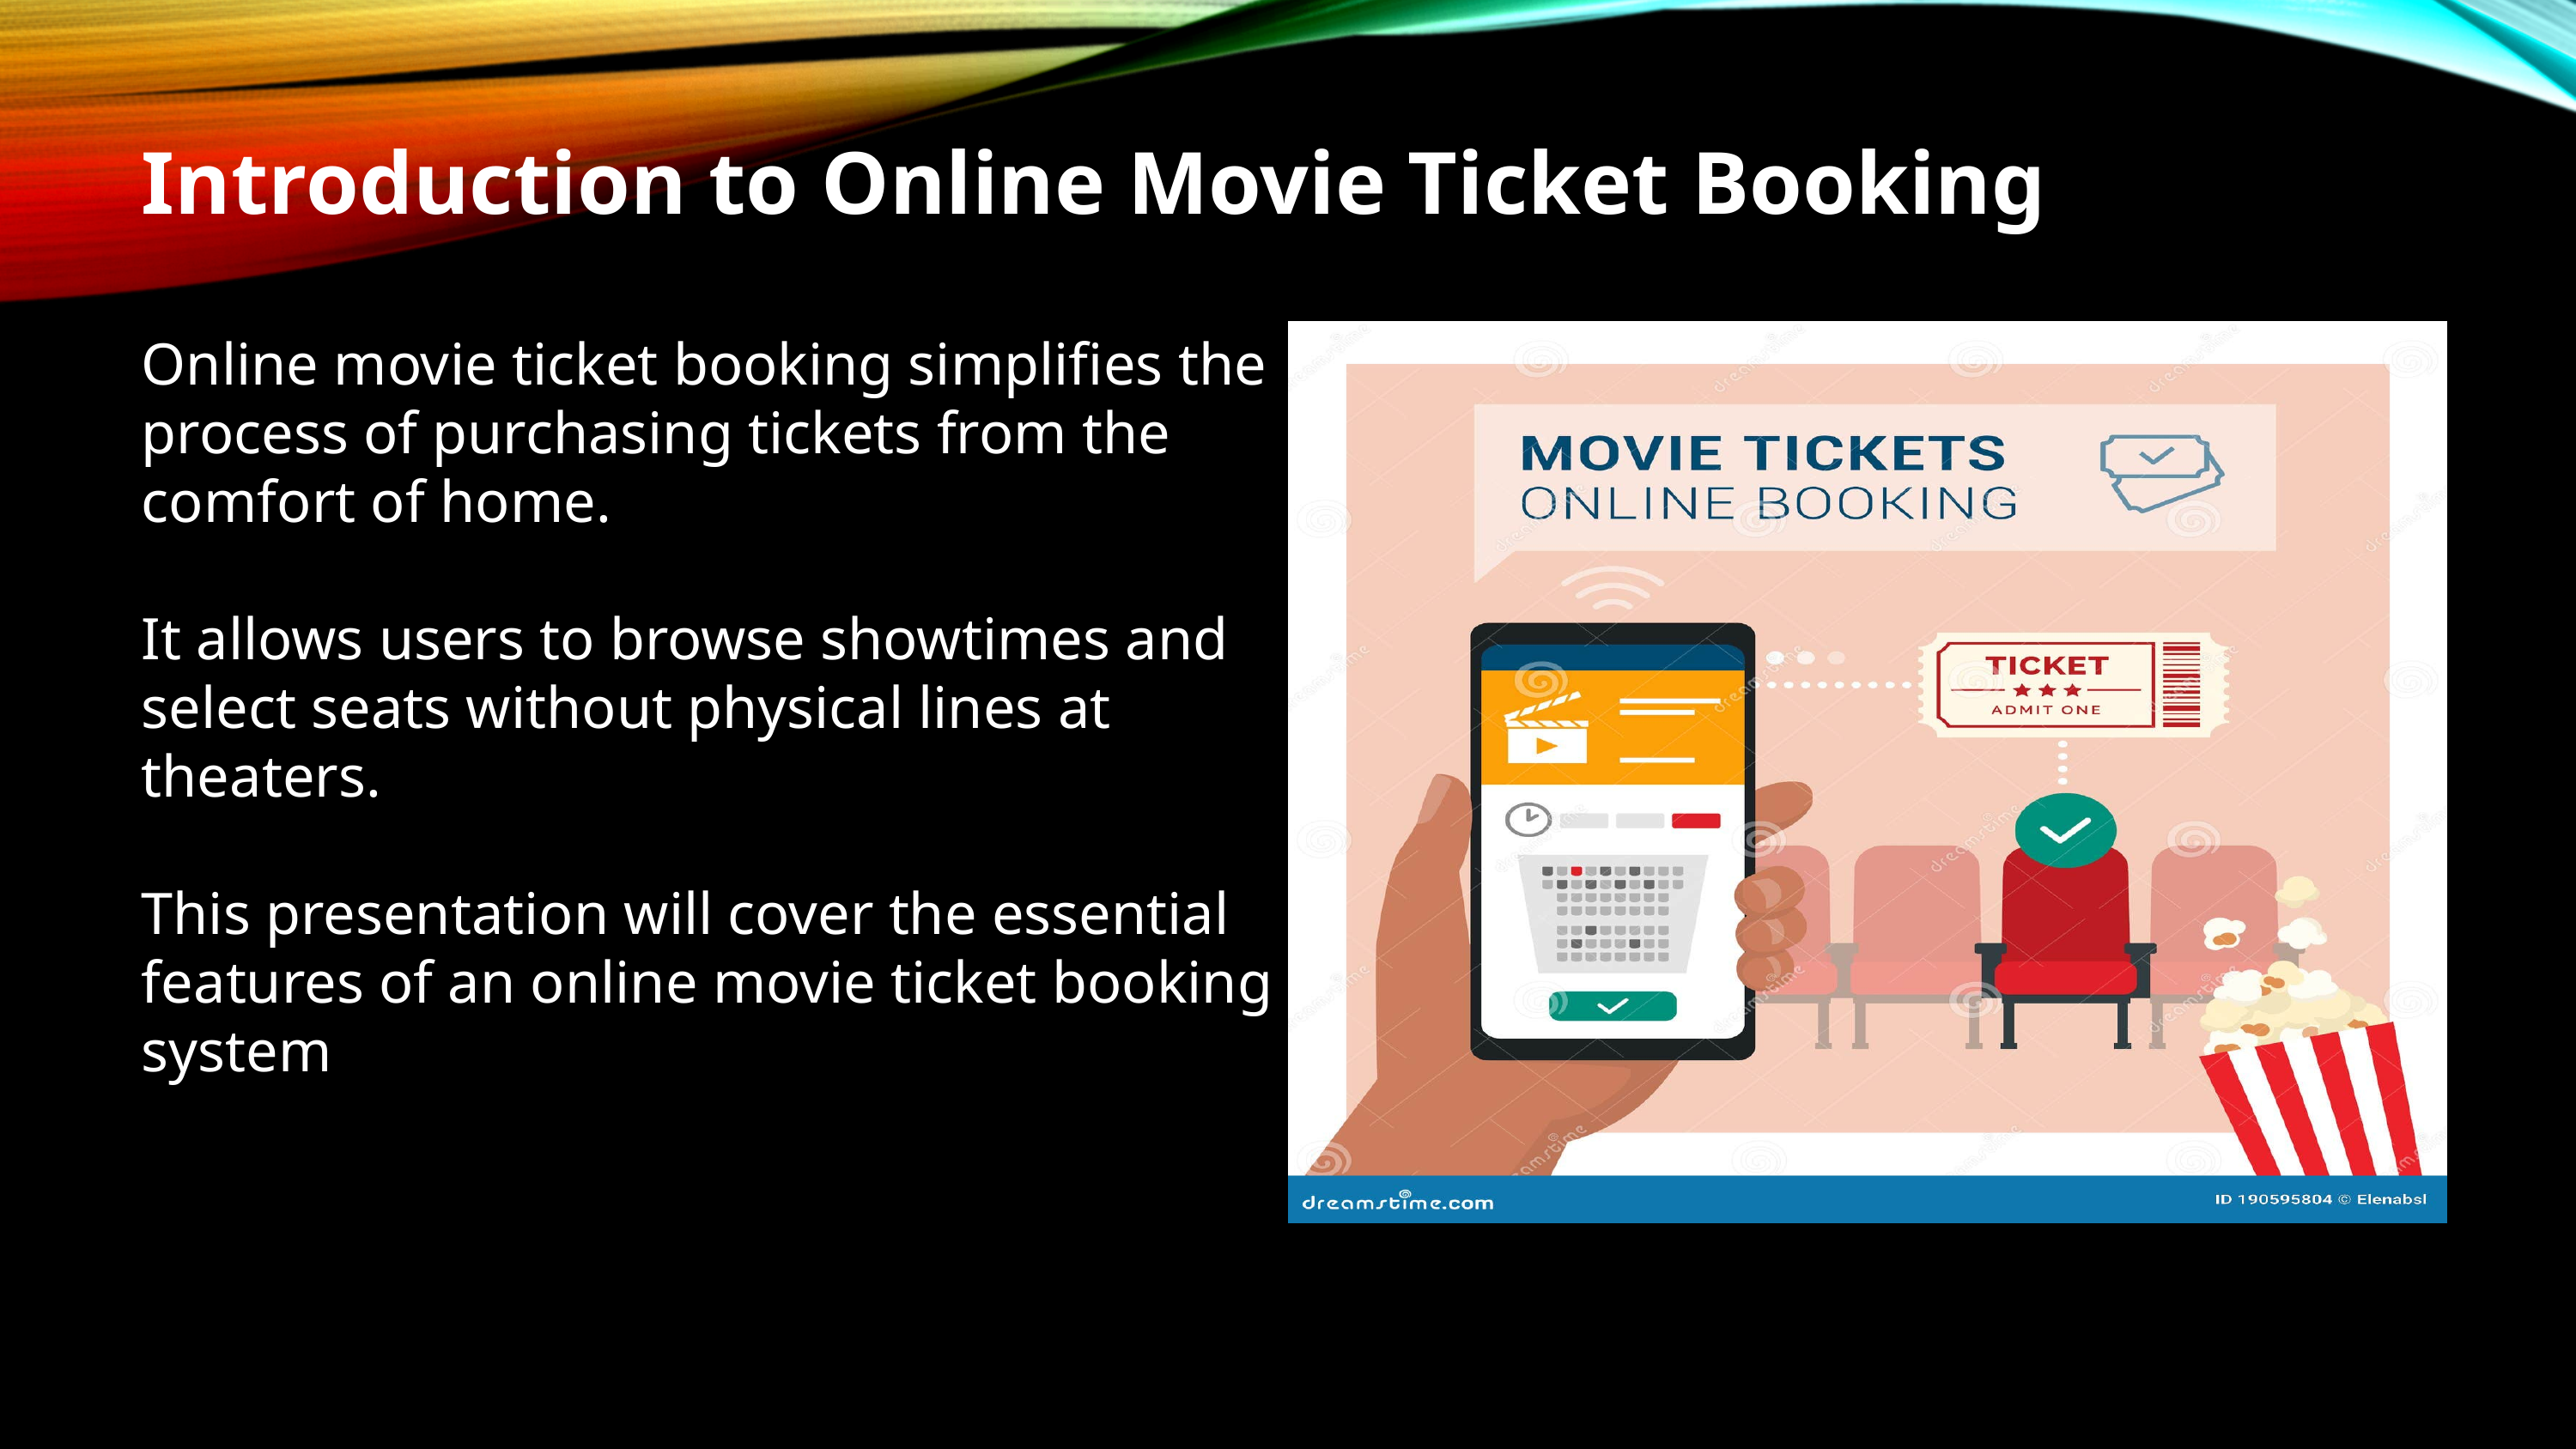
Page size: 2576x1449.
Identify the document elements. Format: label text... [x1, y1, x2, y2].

picture [1287, 321, 2448, 1224]
text_box Introduction to Online Movie Ticket Booking [128, 64, 2447, 296]
picture [0, 0, 2576, 305]
text_box Online movie ticket booking simplifies the process of purchasing tickets from the comfort of home. It allows users to browse showtimes and select seats without physical lines at theaters. This presentation will cover the essential features of an online movie ticket booking system [128, 321, 1287, 1223]
